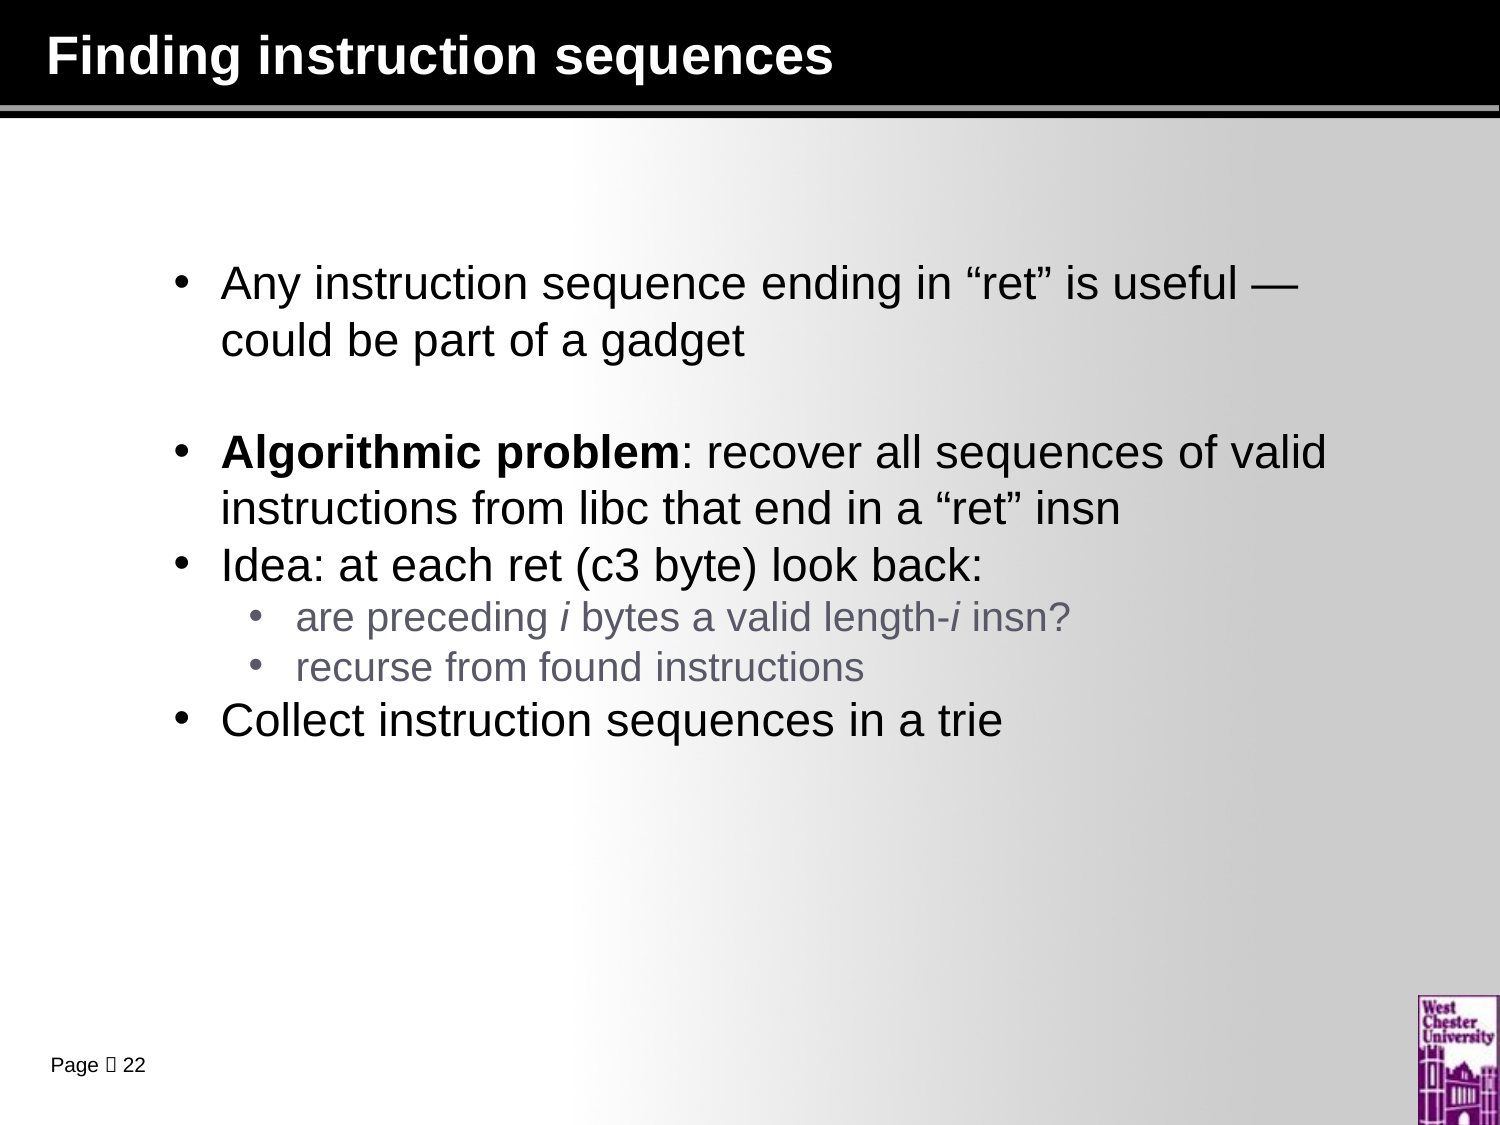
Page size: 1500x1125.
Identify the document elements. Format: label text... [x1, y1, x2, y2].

picture [0, 0, 1500, 1125]
text_box Any instruction sequence ending in “ret” is useful — could be part of a gadget Algorithmic problem: recover all sequences of valid instructions from libc that end in a “ret” insn Idea: at each ret (c3 byte) look back: are preceding i bytes a valid length-i insn? recurse from found instructions Collect instruction sequences in a trie [172, 252, 1457, 746]
title Finding instruction sequences [44, 0, 1279, 208]
